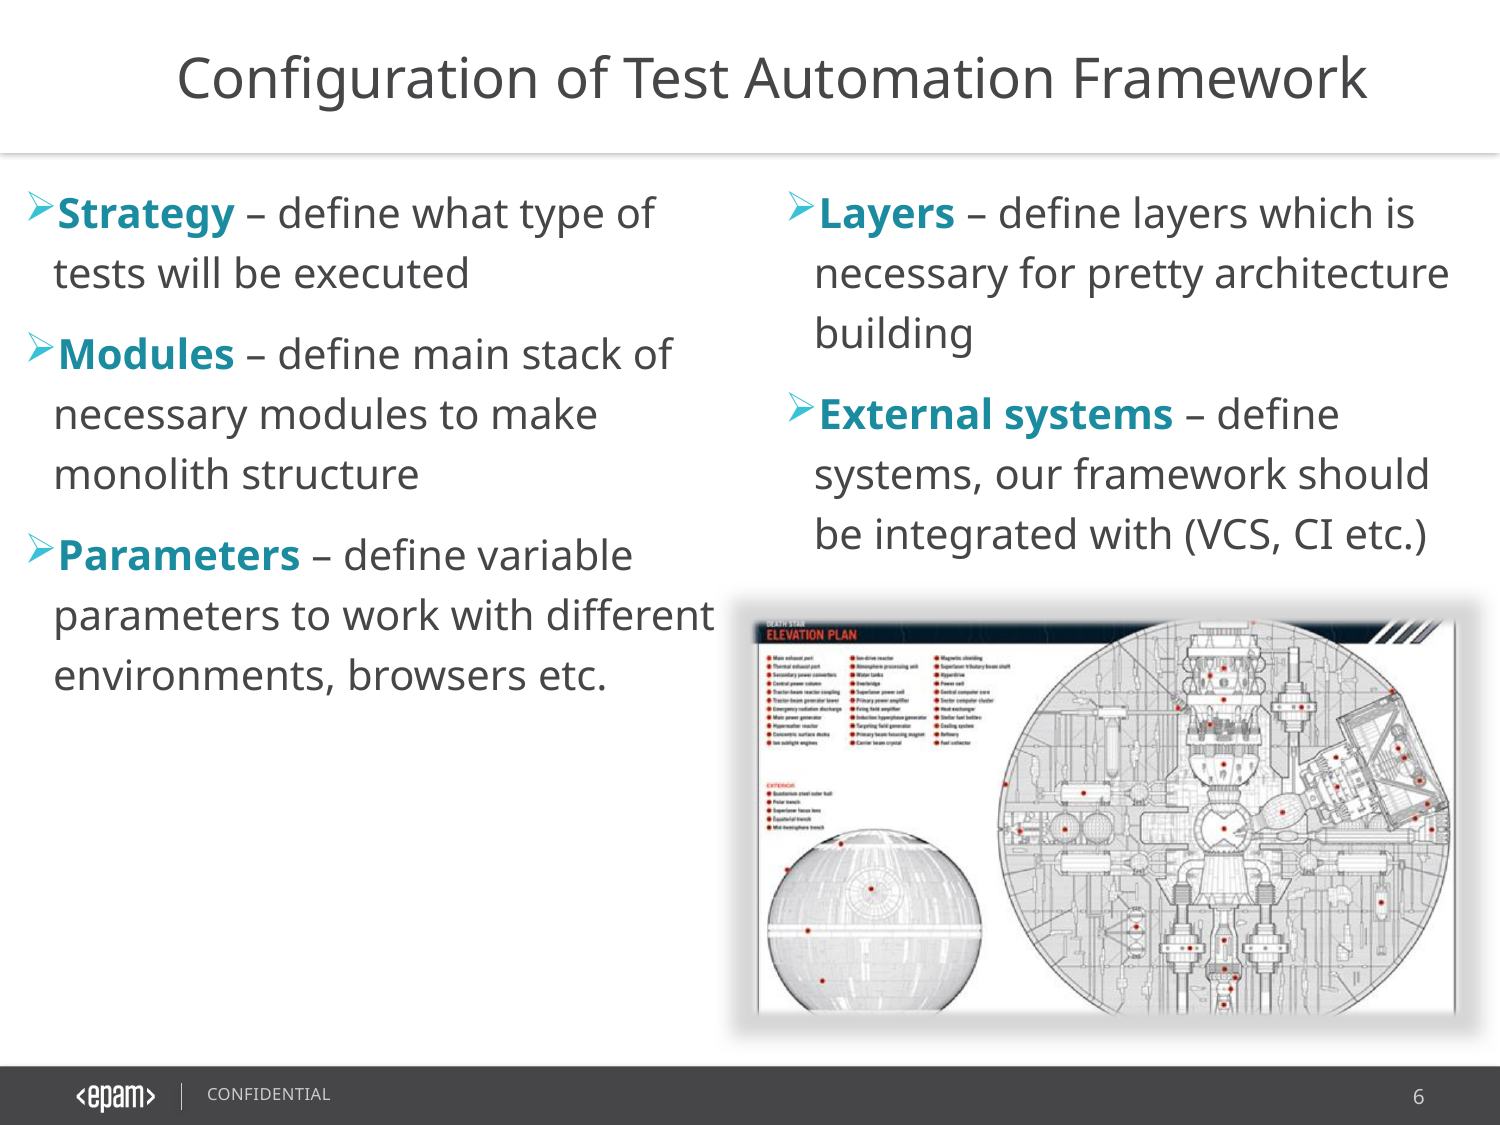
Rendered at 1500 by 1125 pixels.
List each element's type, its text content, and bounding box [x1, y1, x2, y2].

picture [76, 1085, 155, 1113]
list Strategy – define what type of tests will be executed Modules – define main stack of necessary modules to make monolith structure Parameters – define variable parameters to work with different environments, browsers etc. [9, 169, 771, 644]
list Configuration of Test Automation Framework [0, 0, 1500, 153]
picture [749, 617, 1463, 1019]
text_box Layers – define layers which is necessary for pretty architecture building External systems – define systems, our framework should be integrated with (VCS, CI etc.) [770, 169, 1483, 587]
